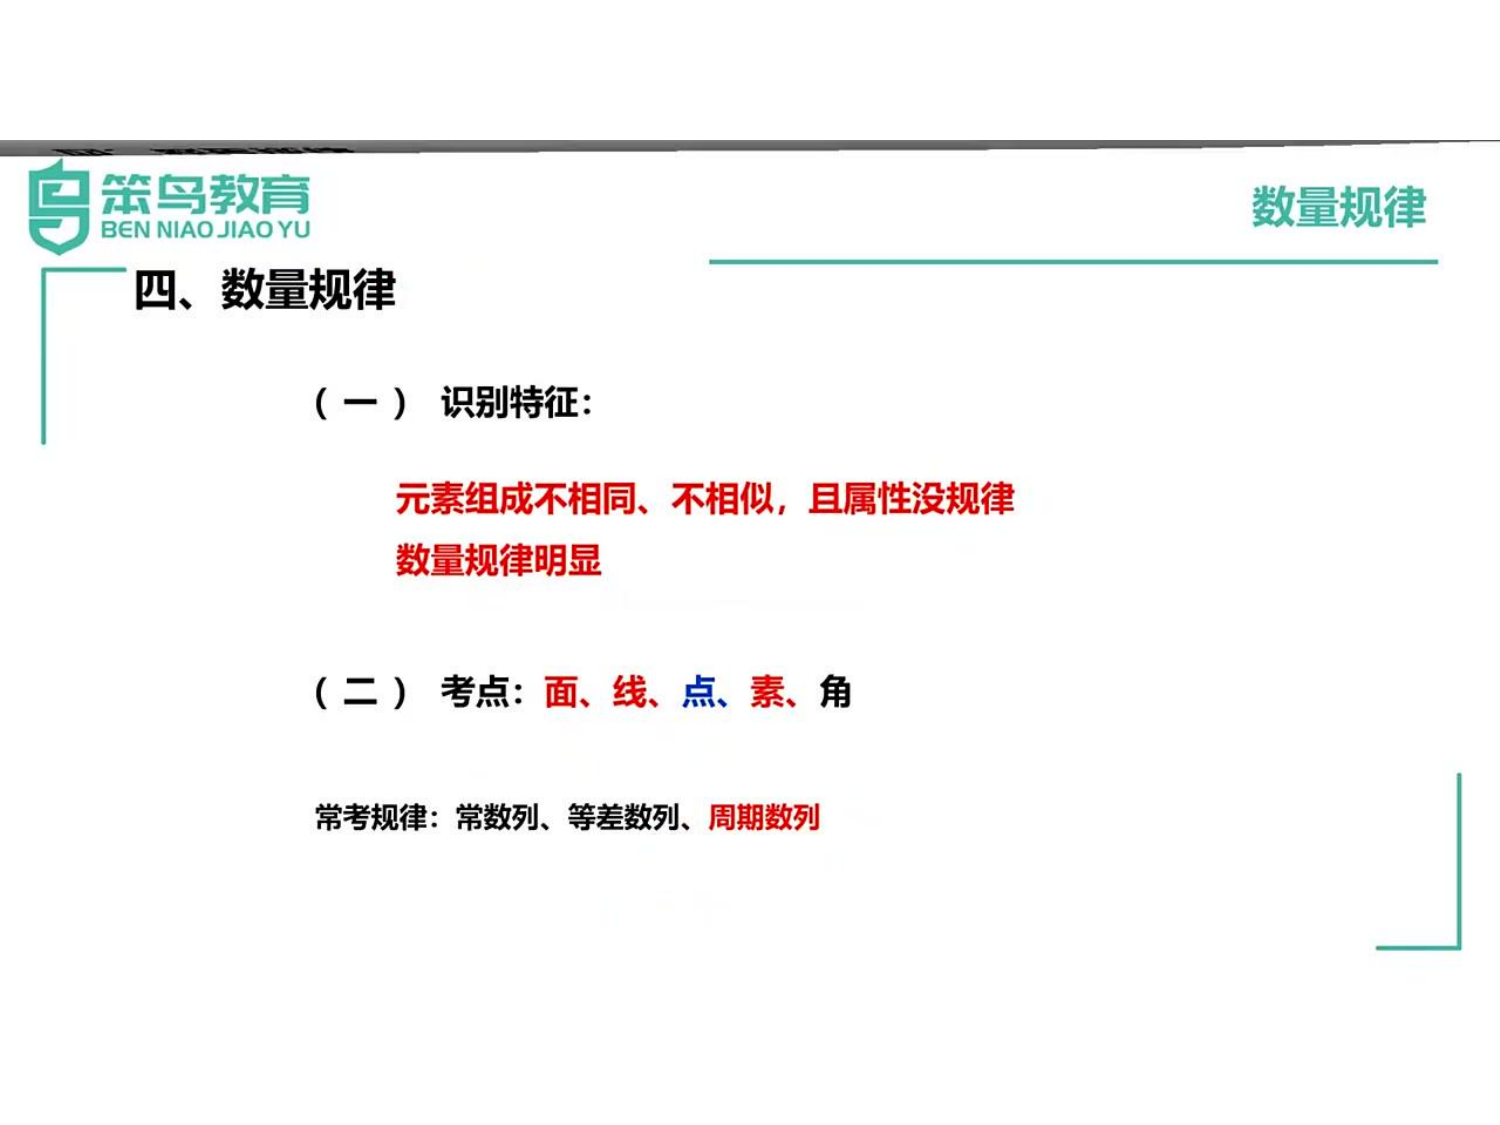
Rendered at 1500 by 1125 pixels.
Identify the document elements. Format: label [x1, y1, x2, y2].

picture [0, 140, 1500, 985]
